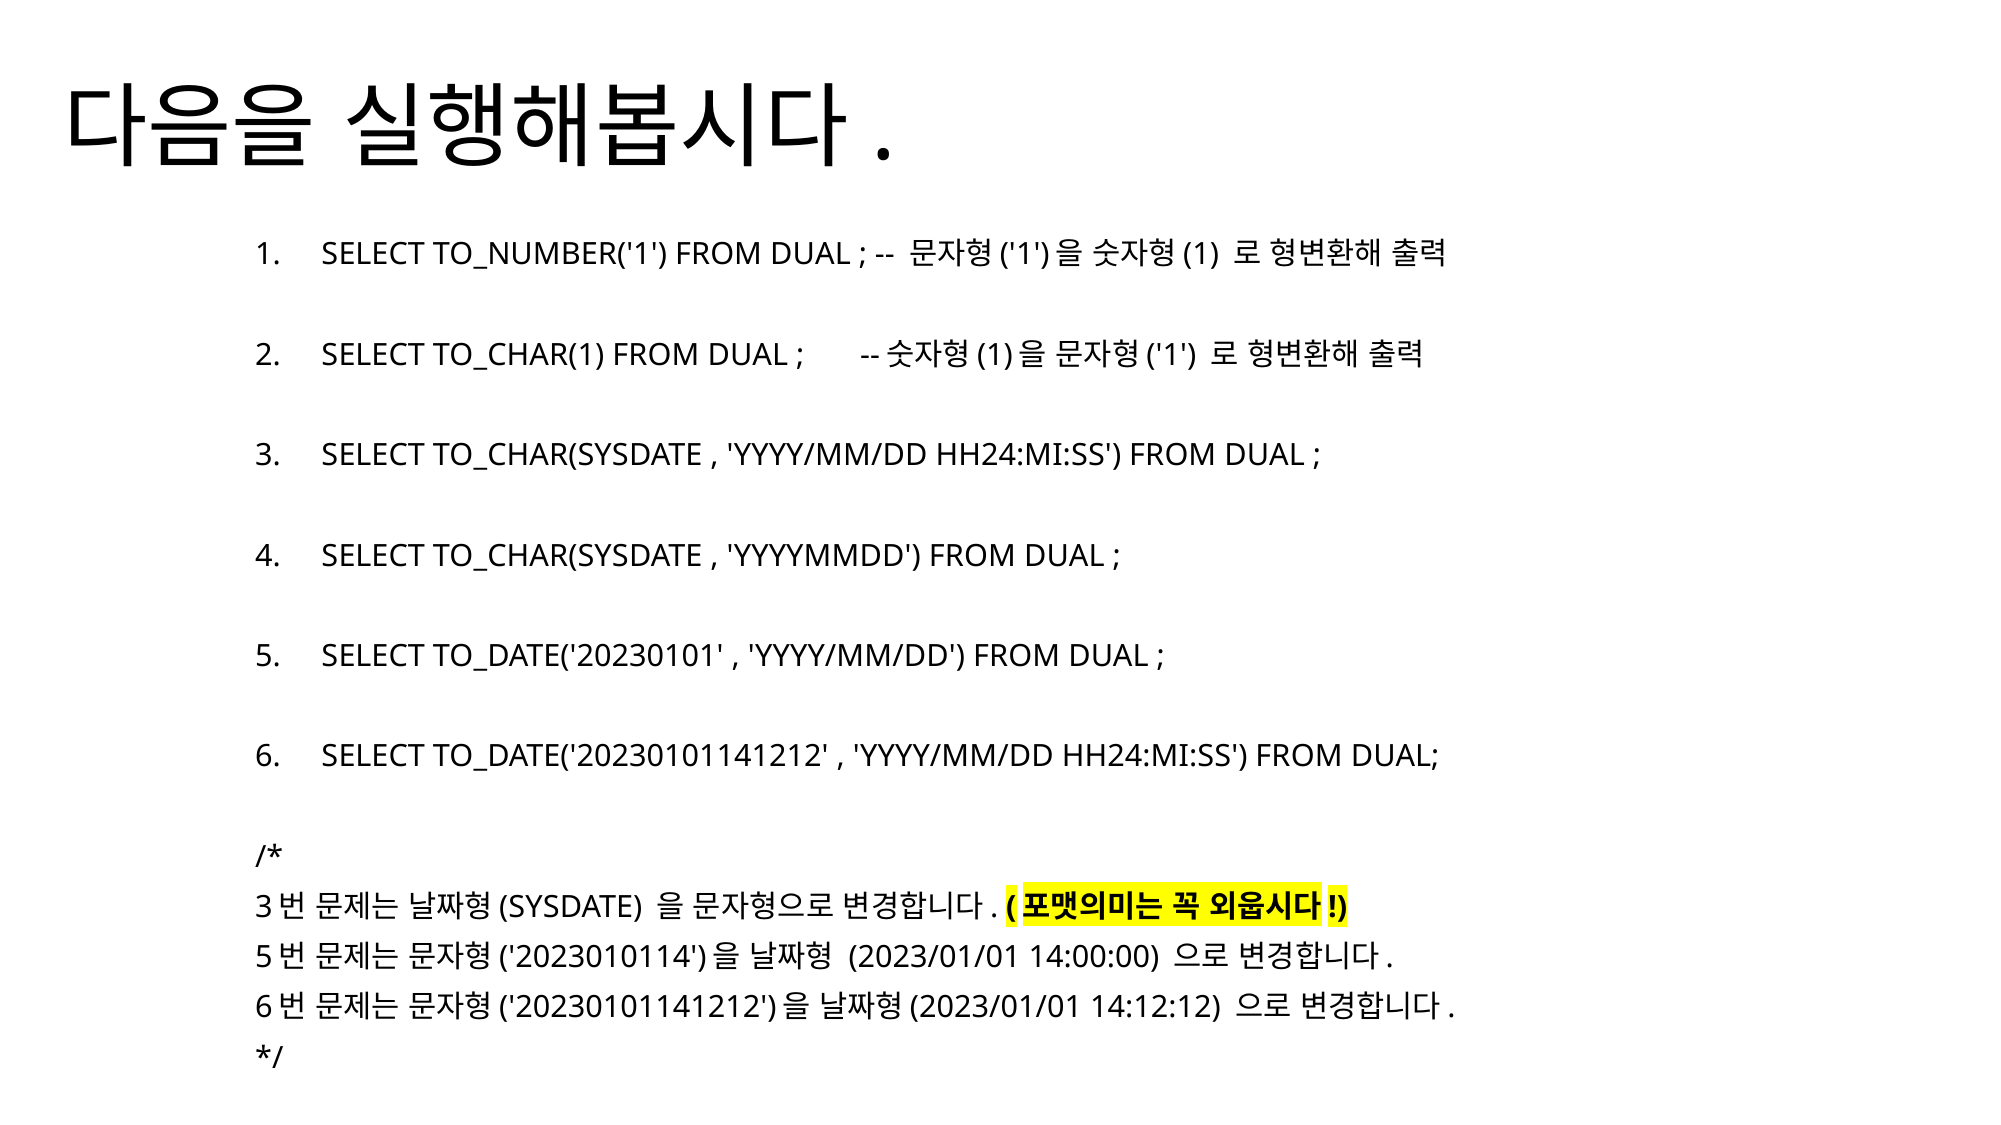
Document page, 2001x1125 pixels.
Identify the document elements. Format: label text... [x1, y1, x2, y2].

title 다음을 실행해봅시다. [48, 21, 991, 239]
list SELECT TO_NUMBER('1') FROM DUAL ; -- 문자형('1')을 숫자형(1) 로 형변환해 출력 SELECT TO_CHAR(1) FROM DUAL ; --숫자형(1)을 문자형('1') 로 형변환해 출력 SELECT TO_CHAR(SYSDATE , 'YYYY/MM/DD HH24:MI:SS') FROM DUAL ; SELECT TO_CHAR(SYSDATE , 'YYYYMMDD') FROM DUAL ; SELECT TO_DATE('20230101' , 'YYYY/MM/DD') FROM DUAL ; SELECT TO_DATE('20230101141212' , 'YYYY/MM/DD HH24:MI:SS') FROM DUAL; /* 3번 문제는 날짜형(SYSDATE) 을 문자형으로 변경합니다. (포맷의미는 꼭 외웁시다!) 5번 문제는 문자형('2023010114')을 날짜형 (2023/01/01 14:00:00) 으로 변경합니다. 6번 문제는 문자형('20230101141212')을 날짜형(2023/01/01 14:12:12) 으로 변경합니다. */ [239, 230, 1690, 1088]
